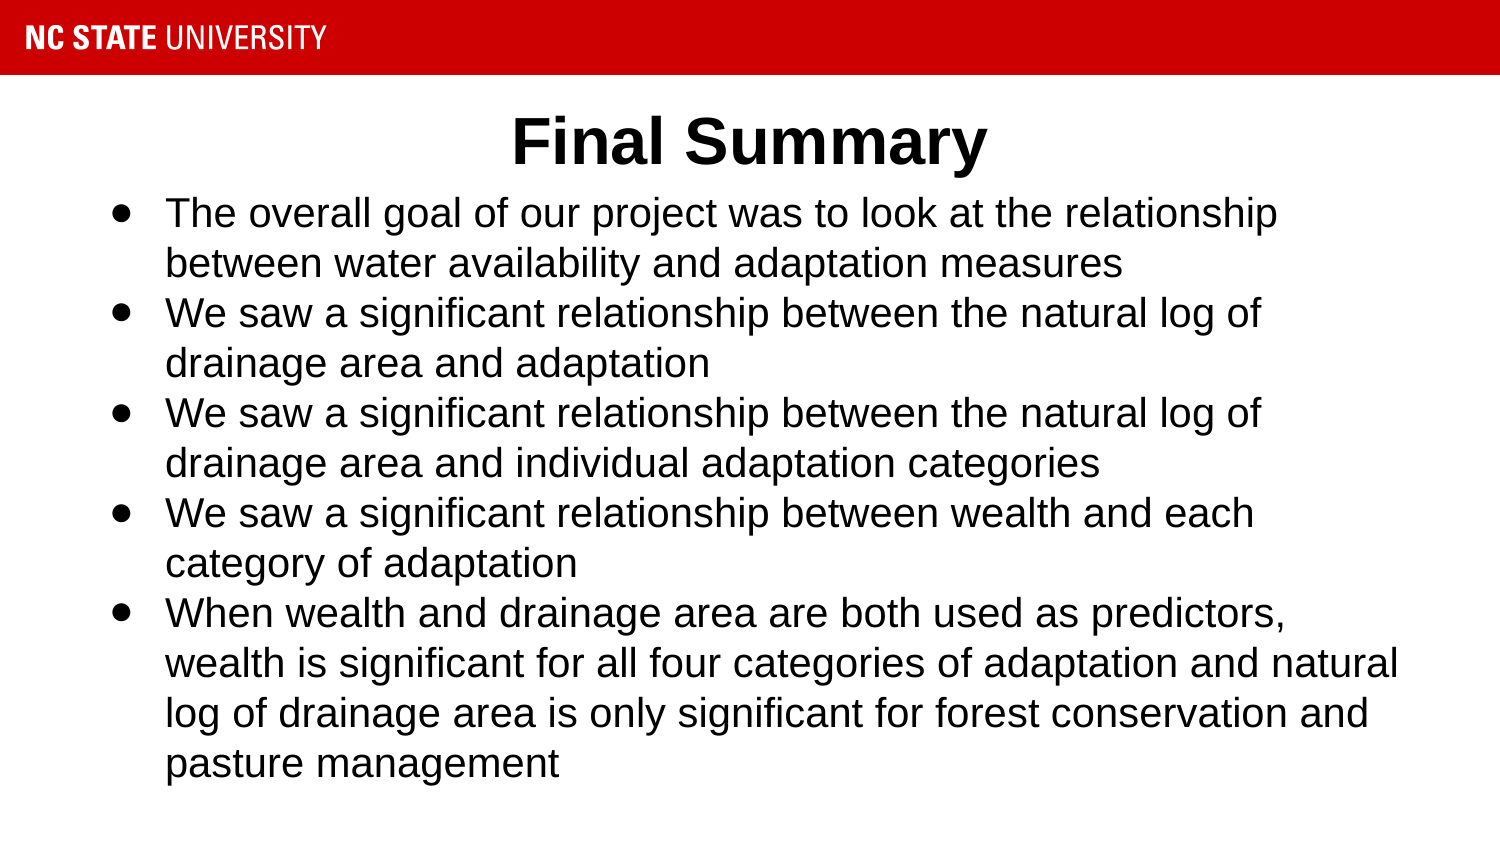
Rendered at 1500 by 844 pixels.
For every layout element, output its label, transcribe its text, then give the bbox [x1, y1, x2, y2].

list The overall goal of our project was to look at the relationship between water availability and adaptation measures We saw a significant relationship between the natural log of drainage area and adaptation We saw a significant relationship between the natural log of drainage area and individual adaptation categories We saw a significant relationship between wealth and each category of adaptation When wealth and drainage area are both used as predictors, wealth is significant for all four categories of adaptation and natural log of drainage area is only significant for forest conservation and pasture management [75, 178, 1425, 789]
picture [0, 0, 1500, 75]
title Final Summary [75, 71, 1425, 178]
